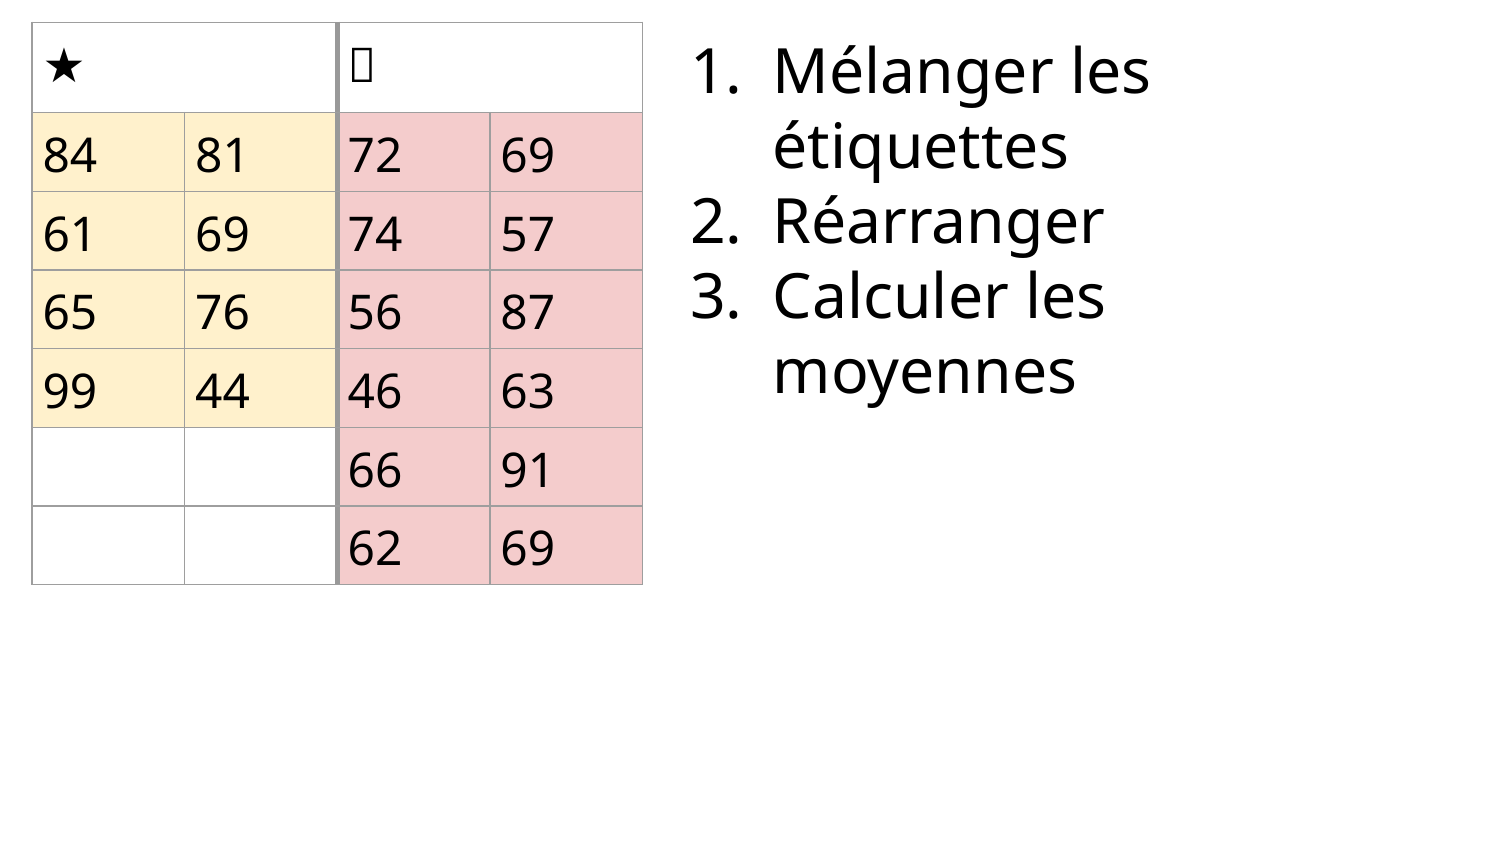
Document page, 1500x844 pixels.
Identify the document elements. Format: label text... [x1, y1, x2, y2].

table_cell 76 [185, 271, 335, 348]
table_cell 46 [340, 349, 489, 427]
table_cell [185, 428, 335, 505]
table_cell 84 [33, 113, 184, 191]
table_cell 74 [340, 192, 489, 269]
table_cell 63 [491, 349, 642, 427]
table_cell 65 [33, 271, 184, 348]
table_cell 87 [491, 271, 642, 348]
table_cell 69 [491, 507, 642, 584]
text_box Mélanger les étiquettes Réarranger Calculer les moyennes [688, 29, 1257, 259]
table_cell 69 [491, 113, 642, 191]
table_cell 72 [340, 113, 489, 191]
table_cell [33, 507, 184, 584]
table_cell 81 [185, 113, 335, 191]
table_cell [33, 428, 184, 505]
table_cell 61 [33, 192, 184, 269]
table_cell 91 [491, 428, 642, 505]
table_cell 56 [340, 271, 489, 348]
table_cell [185, 507, 335, 584]
table_header ❌ [340, 23, 642, 112]
table_header ★ [33, 23, 335, 112]
table_cell 44 [185, 349, 335, 427]
table_cell 62 [340, 507, 489, 584]
table_cell 57 [491, 192, 642, 269]
table_cell 69 [185, 192, 335, 269]
table_cell 66 [340, 428, 489, 505]
table_cell 99 [33, 349, 184, 427]
